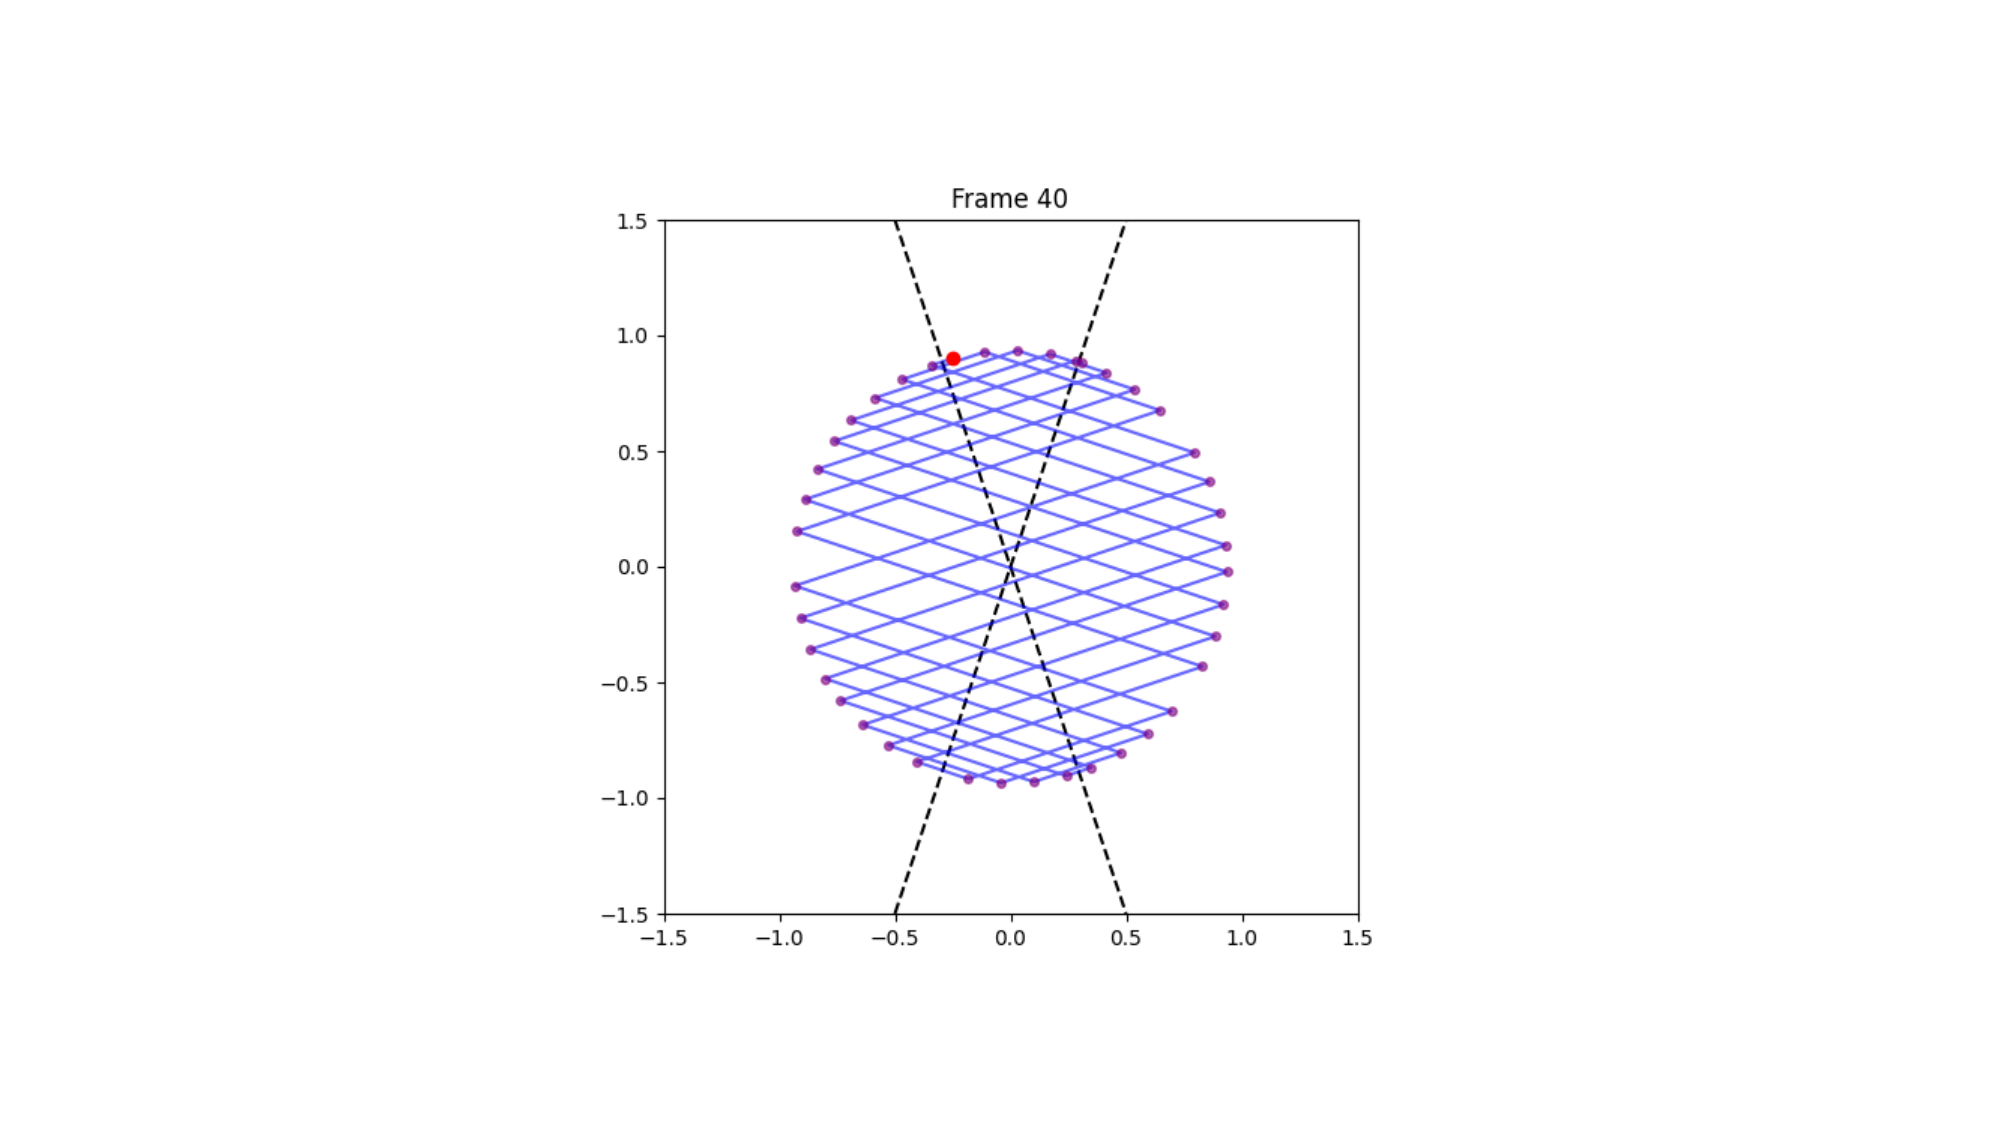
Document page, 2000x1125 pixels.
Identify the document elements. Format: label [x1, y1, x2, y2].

picture [549, 112, 1450, 1013]
